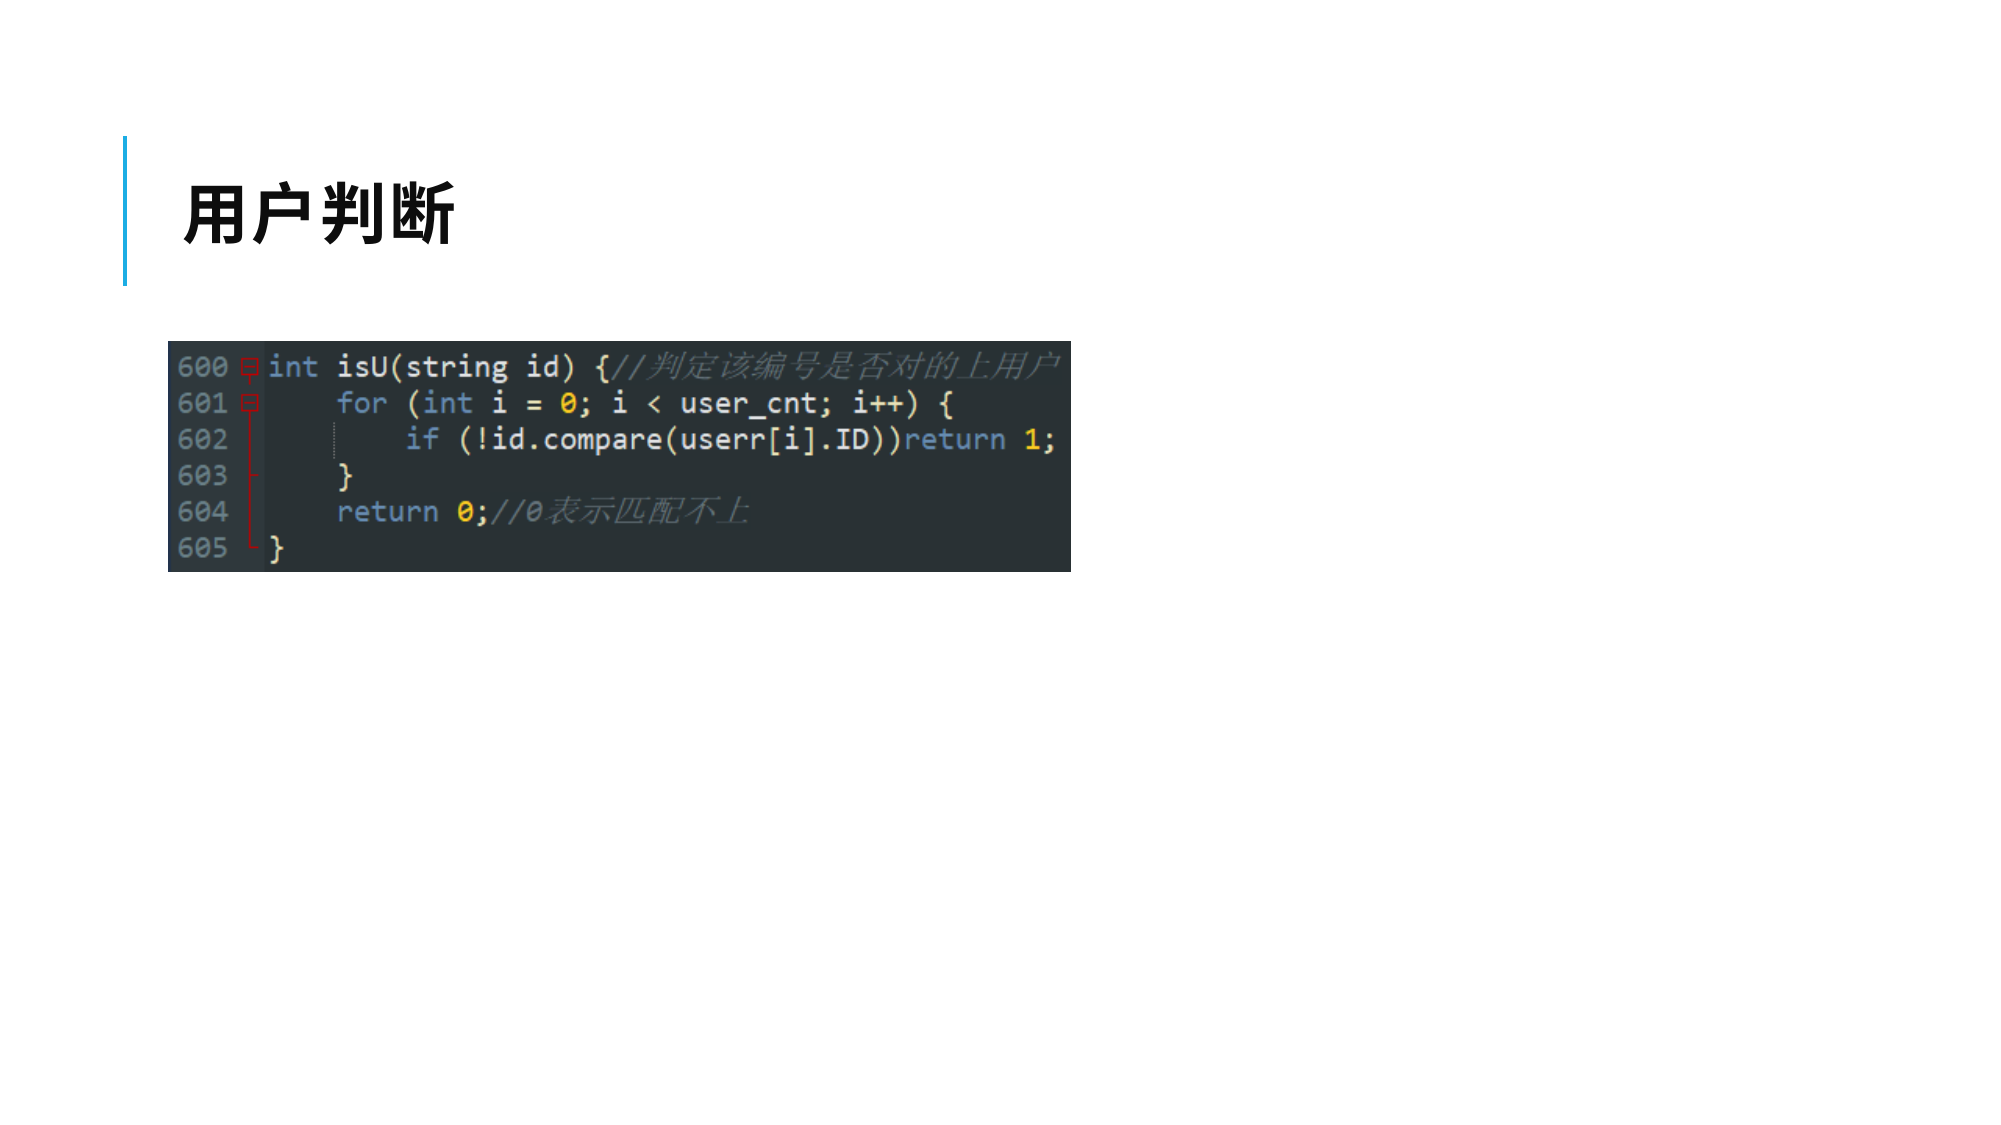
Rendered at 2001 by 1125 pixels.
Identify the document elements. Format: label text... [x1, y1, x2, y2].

title 用户判断 [168, 96, 1763, 342]
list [167, 341, 1072, 572]
